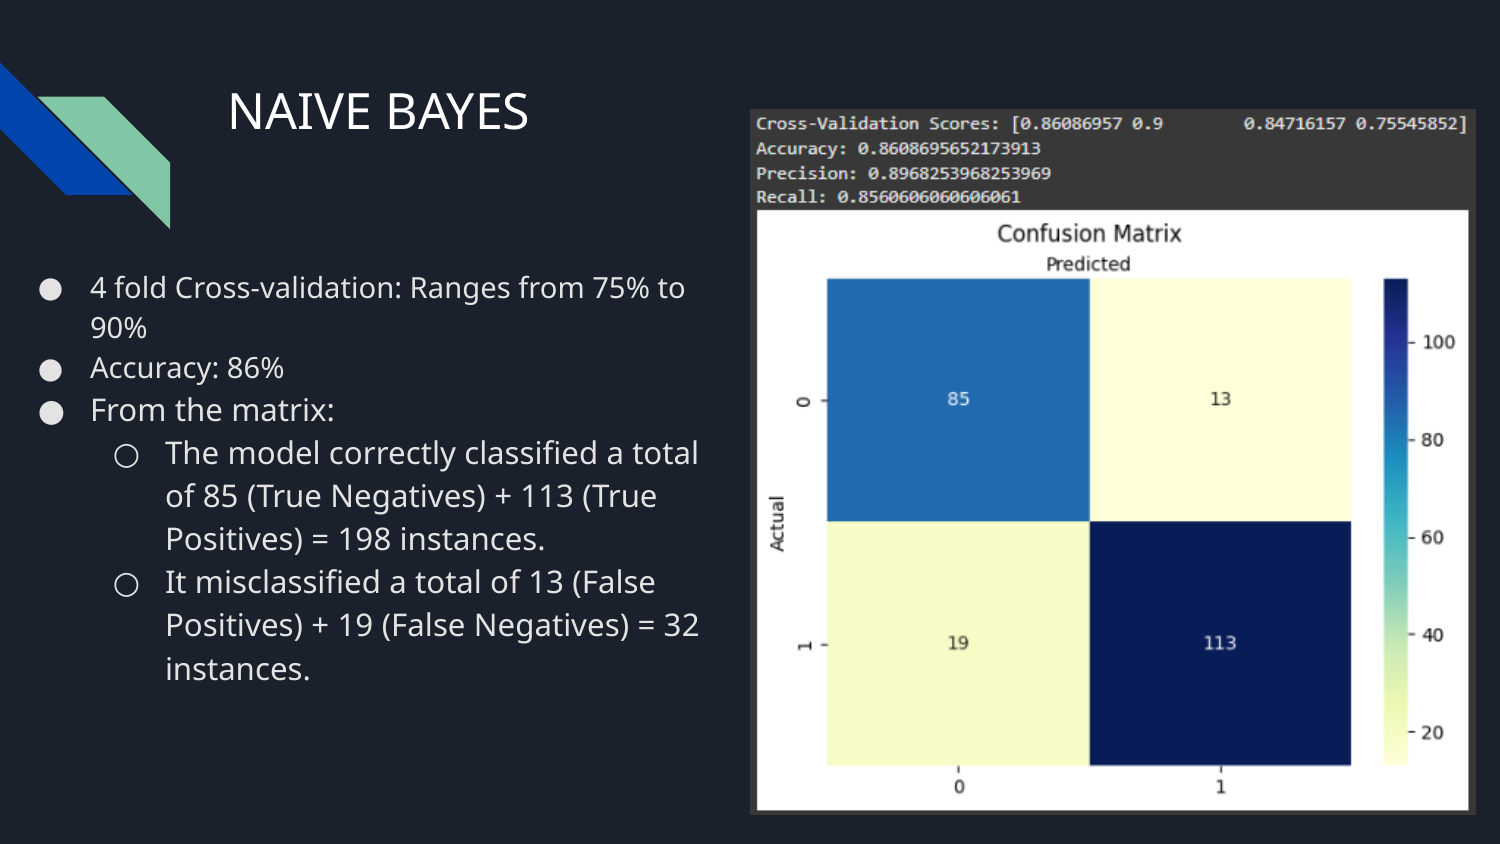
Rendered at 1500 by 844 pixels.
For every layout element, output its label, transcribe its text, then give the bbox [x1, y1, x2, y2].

title NAIVE BAYES [212, 64, 1368, 215]
picture [749, 109, 1476, 816]
list 4 fold Cross-validation: Ranges from 75% to 90% Accuracy: 86% From the matrix: The model correctly classified a total of 85 (True Negatives) + 113 (True Positives) = 198 instances. It misclassified a total of 13 (False Positives) + 19 (False Negatives) = 32 instances. [0, 248, 744, 786]
